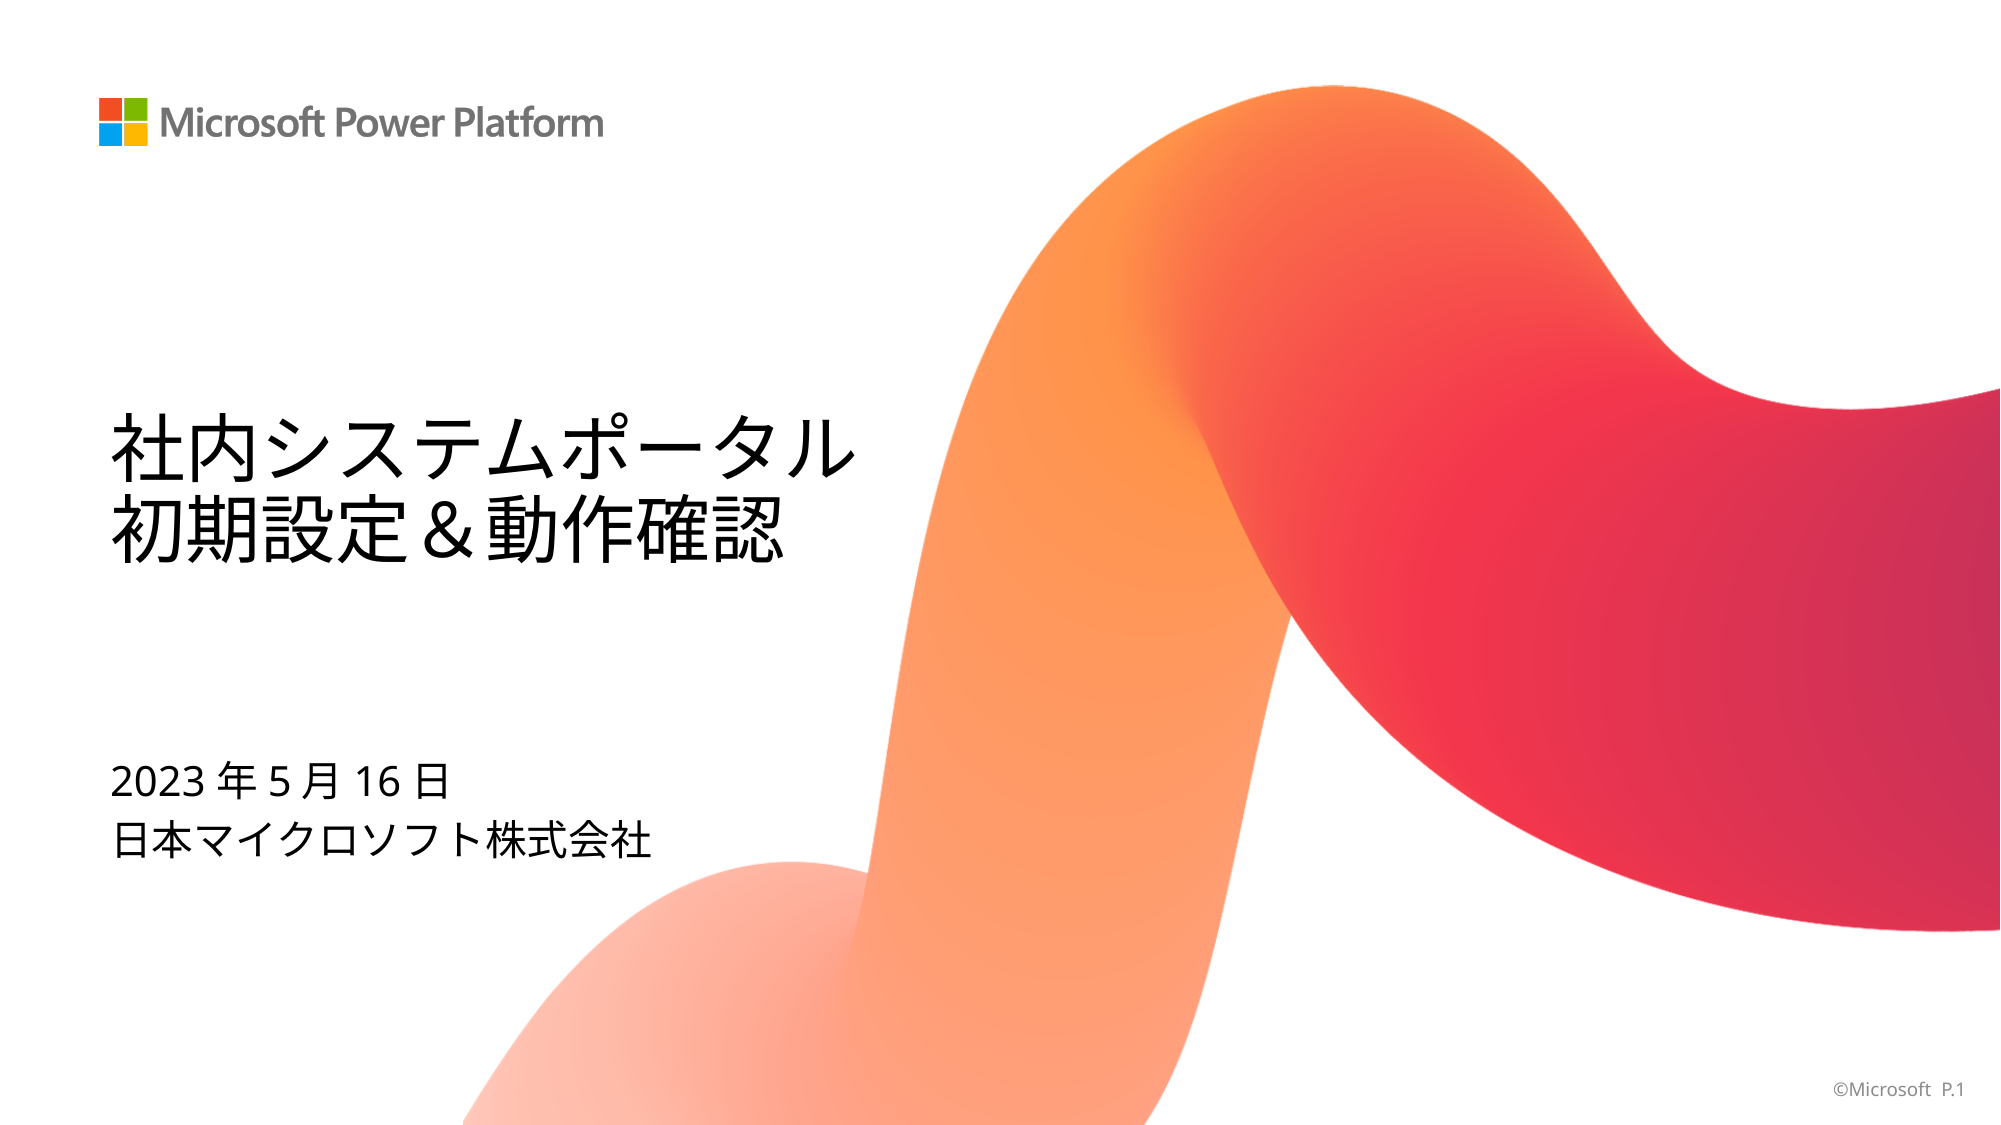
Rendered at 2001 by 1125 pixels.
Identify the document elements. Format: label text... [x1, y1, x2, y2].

text_box 社内システムポータル 初期設定＆動作確認 [95, 401, 463, 584]
picture [99, 0, 2000, 1125]
text_box 2023年5月16日 日本マイクロソフト株式会社 [95, 747, 463, 930]
